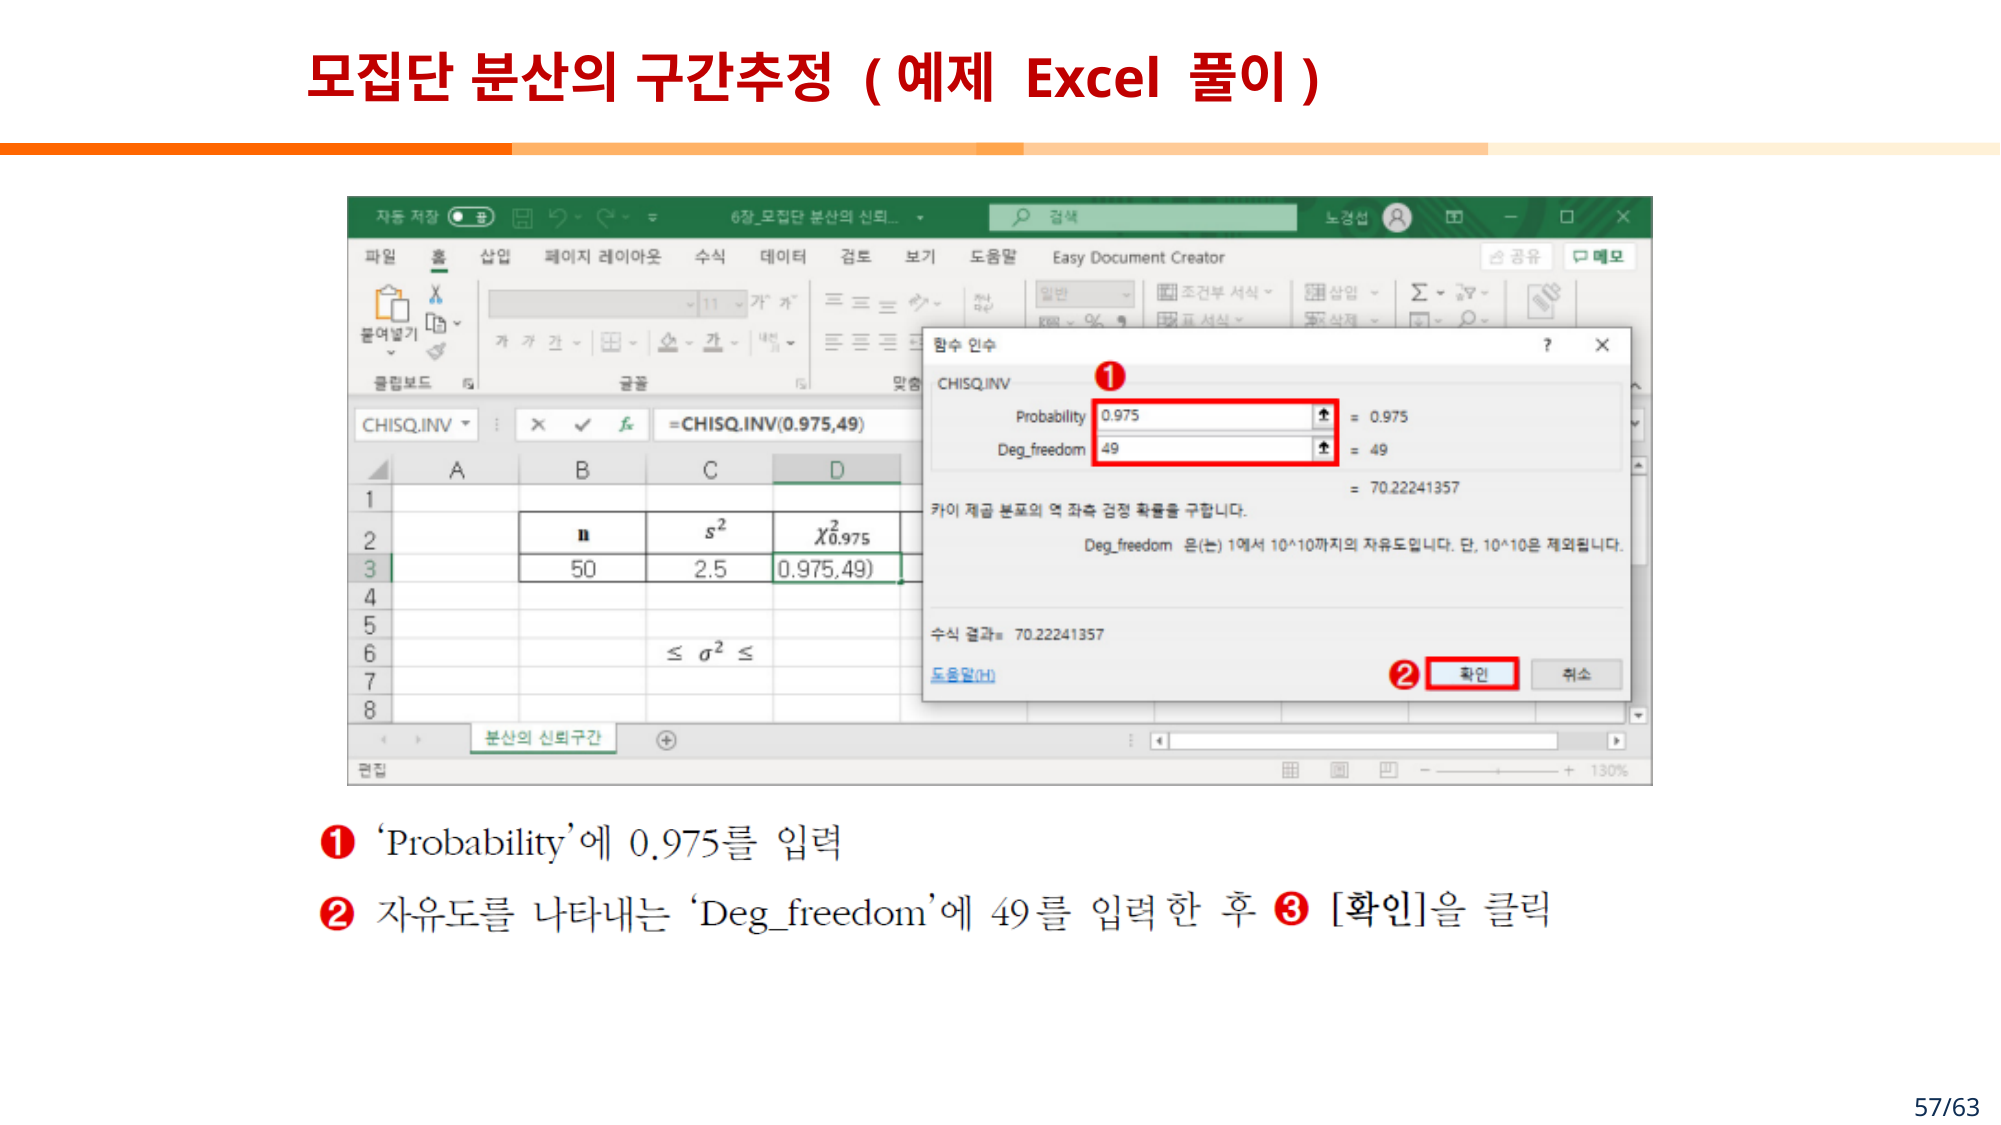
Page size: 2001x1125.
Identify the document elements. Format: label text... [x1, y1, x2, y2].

title 모집단 분산의 구간추정 (예제 Excel 풀이) [291, 31, 1709, 122]
picture [314, 814, 1568, 942]
picture [347, 196, 1653, 786]
